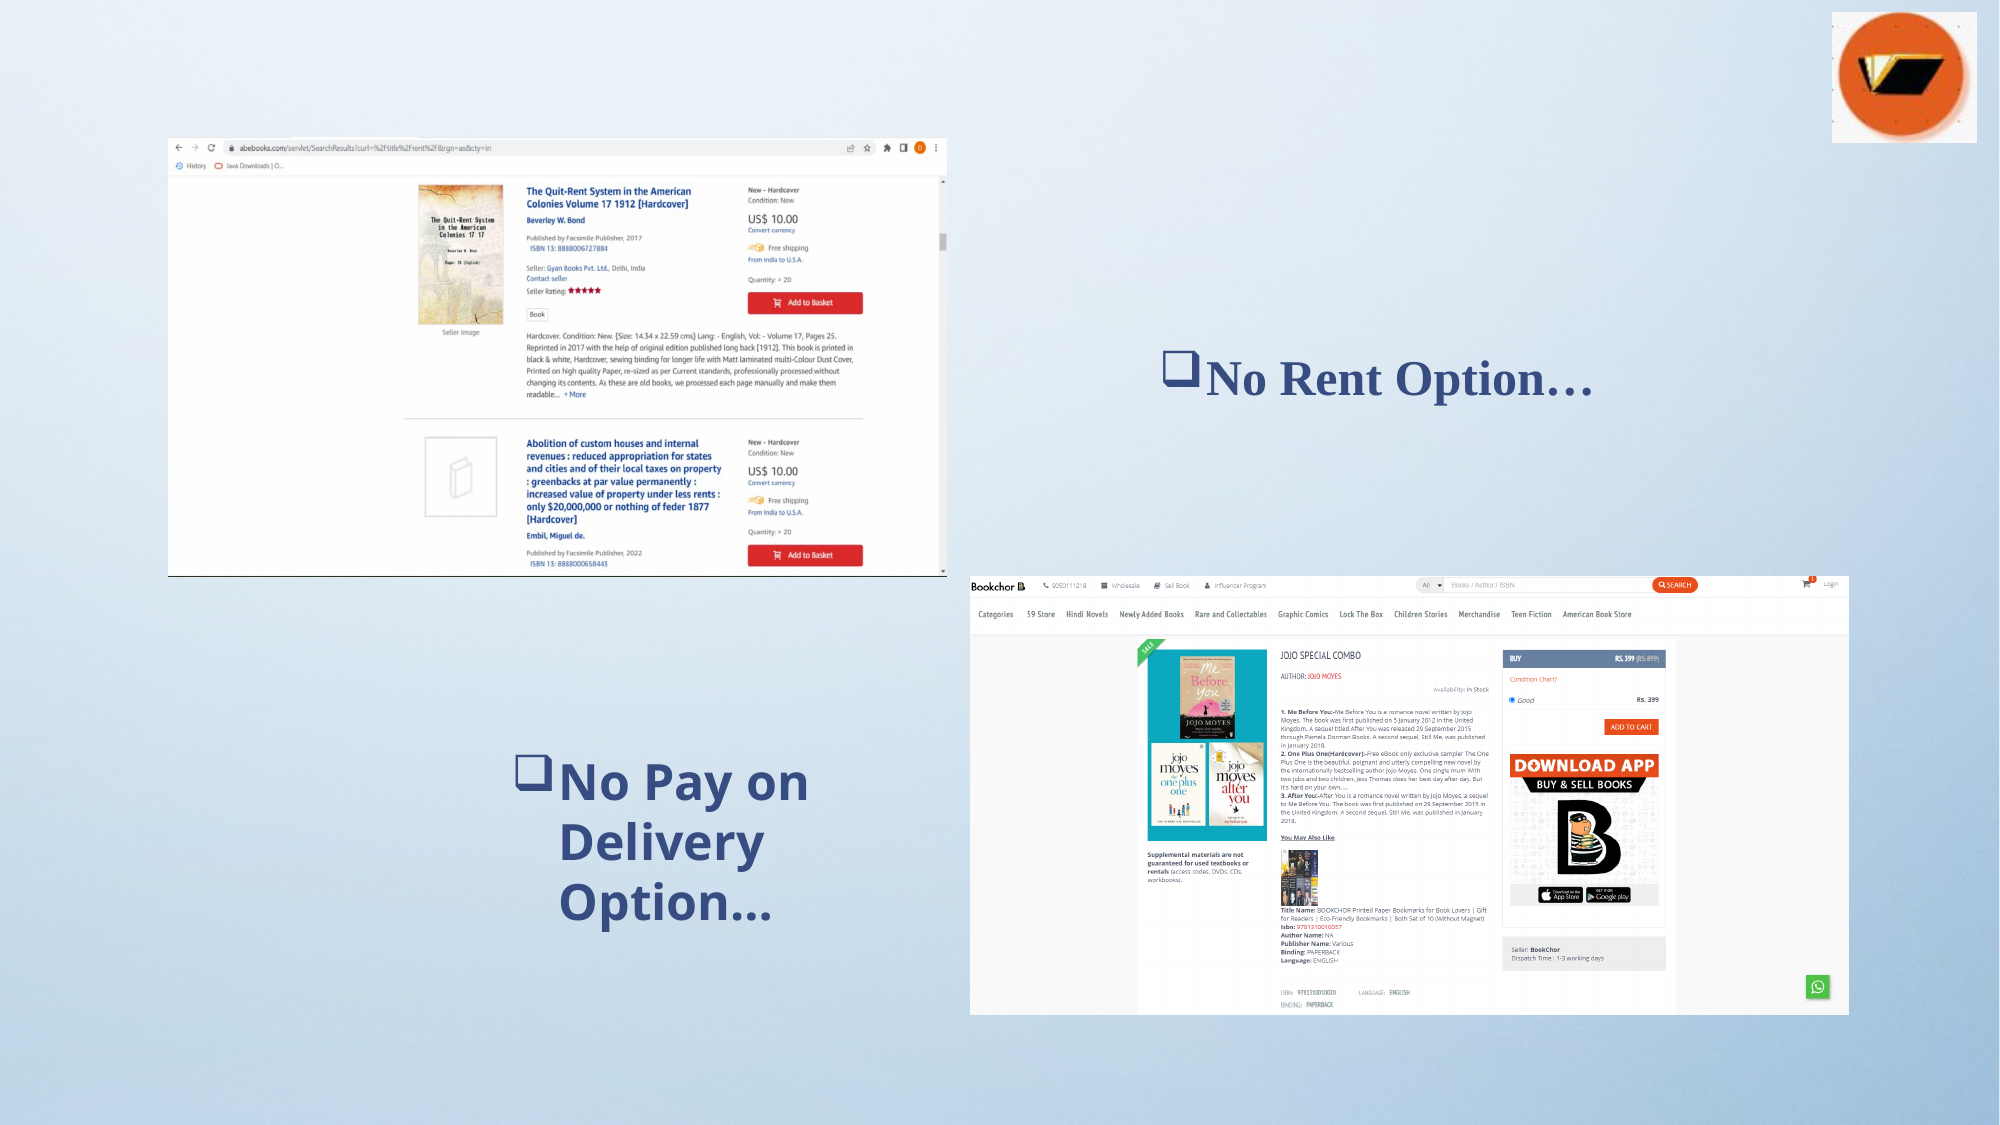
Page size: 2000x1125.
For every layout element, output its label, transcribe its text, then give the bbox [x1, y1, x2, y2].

text_box No Rent Option… [1144, 338, 1611, 414]
text_box No Pay on Delivery Option… [496, 742, 969, 938]
picture [0, 0, 2000, 1125]
